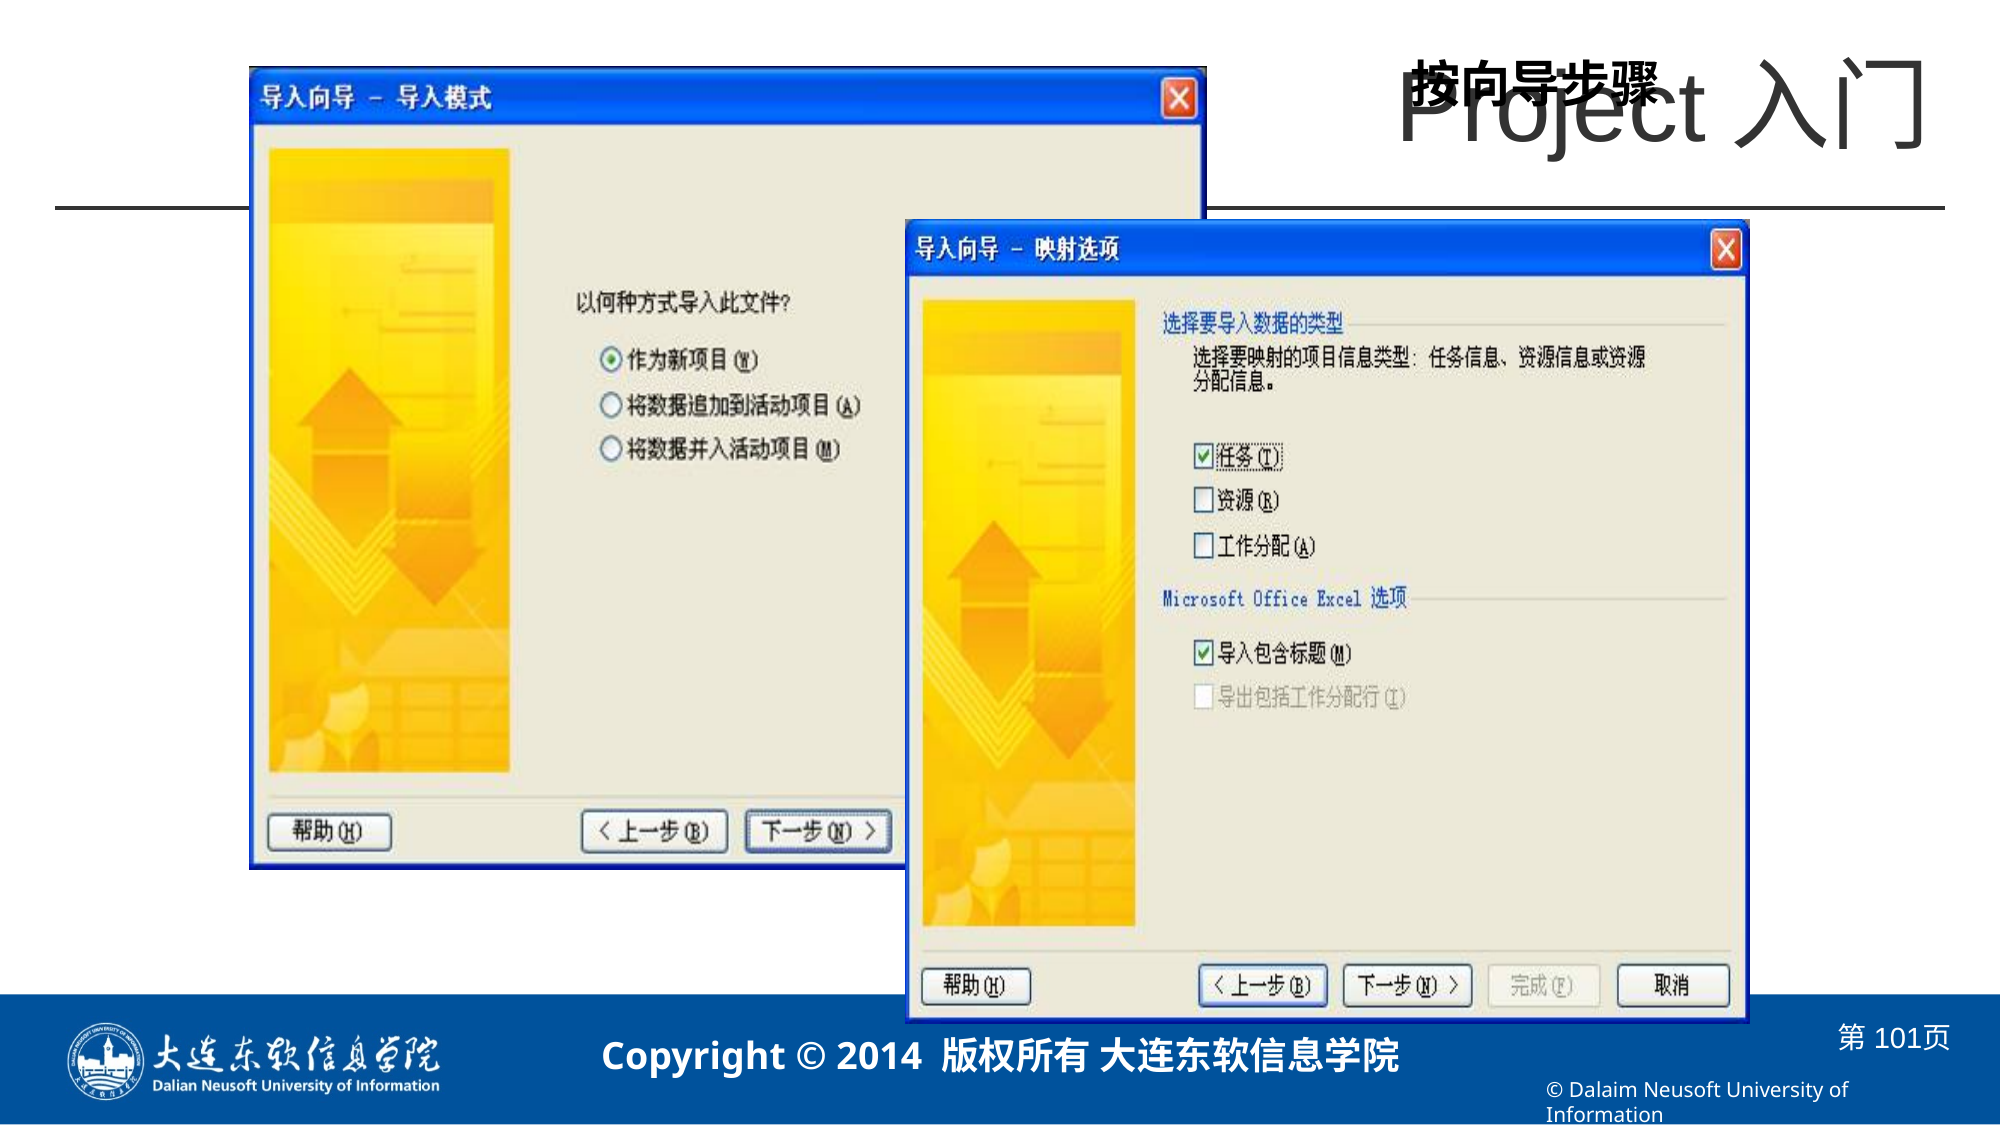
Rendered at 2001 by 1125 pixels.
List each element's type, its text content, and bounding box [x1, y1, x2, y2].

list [249, 66, 1207, 870]
title 按向导步骤 [324, 45, 1675, 114]
picture [55, 1016, 445, 1103]
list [905, 219, 1751, 1024]
